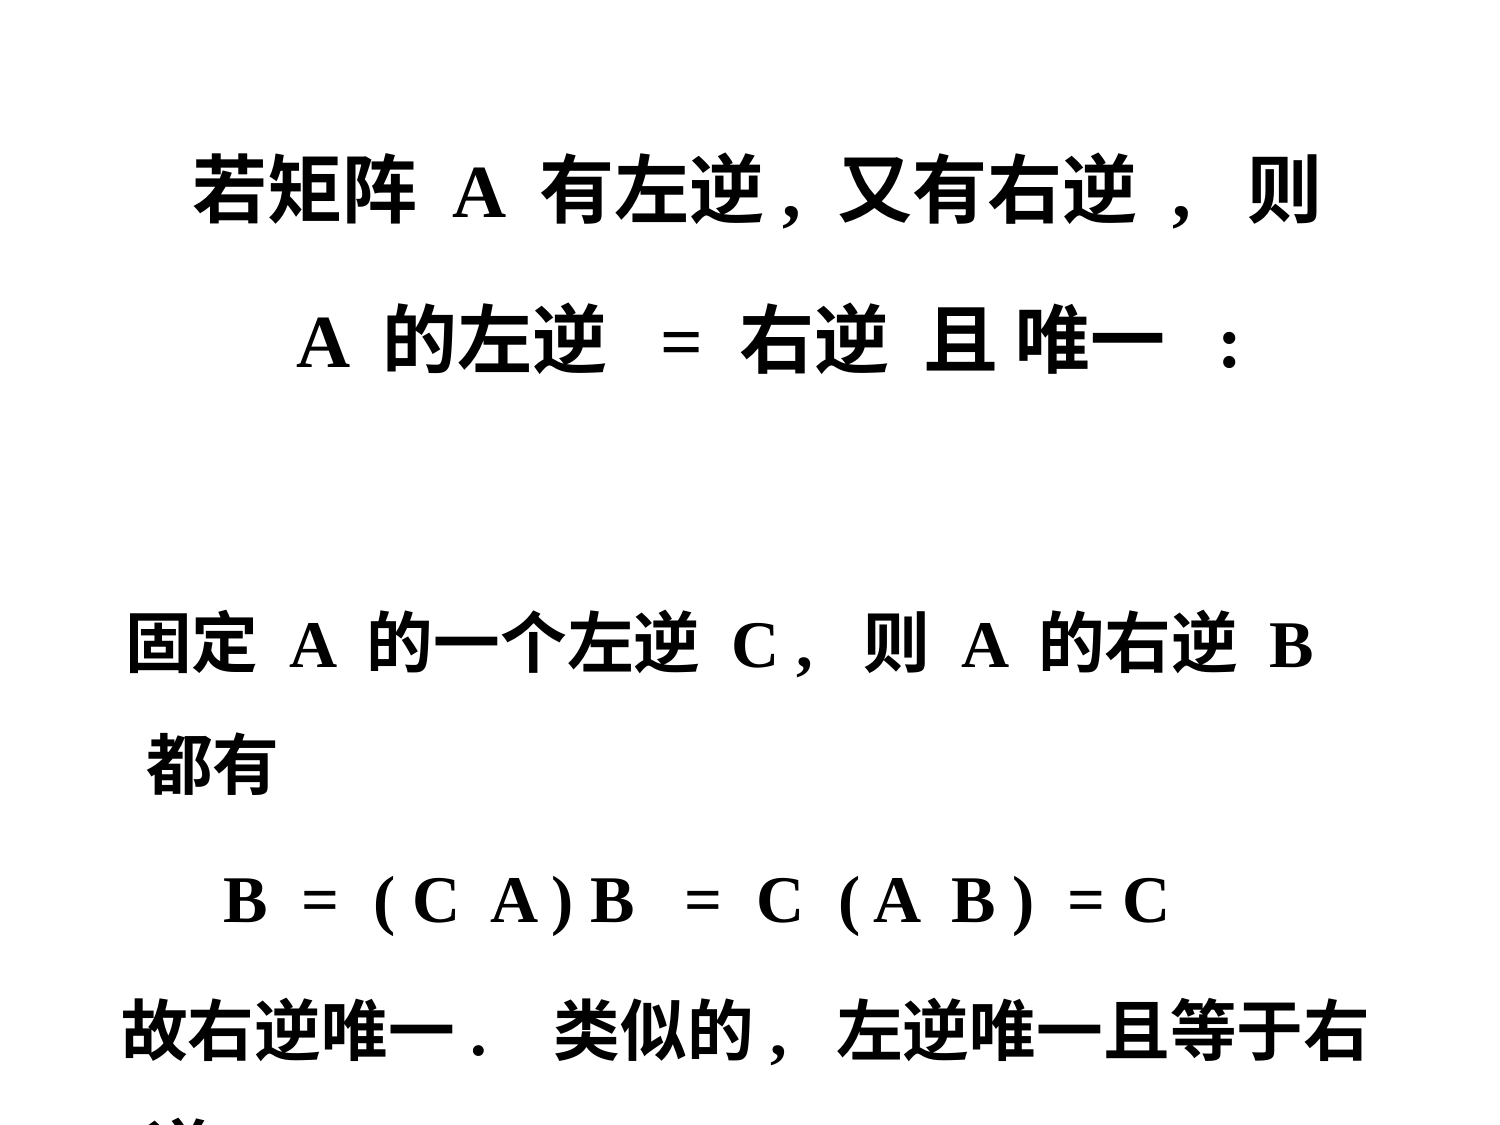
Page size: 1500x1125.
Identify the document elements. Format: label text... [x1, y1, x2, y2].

list 若矩阵 A 有左逆, 又有右逆 , 则 A 的左逆 = 右逆 且 唯一 : 固定 A 的一个左逆 C , 则 A 的右逆 B 都有 B = ( C A ) B = C ( A B ) = C 故右逆唯一. 类似的, 左逆唯一且等于右逆 [75, 90, 1425, 1059]
